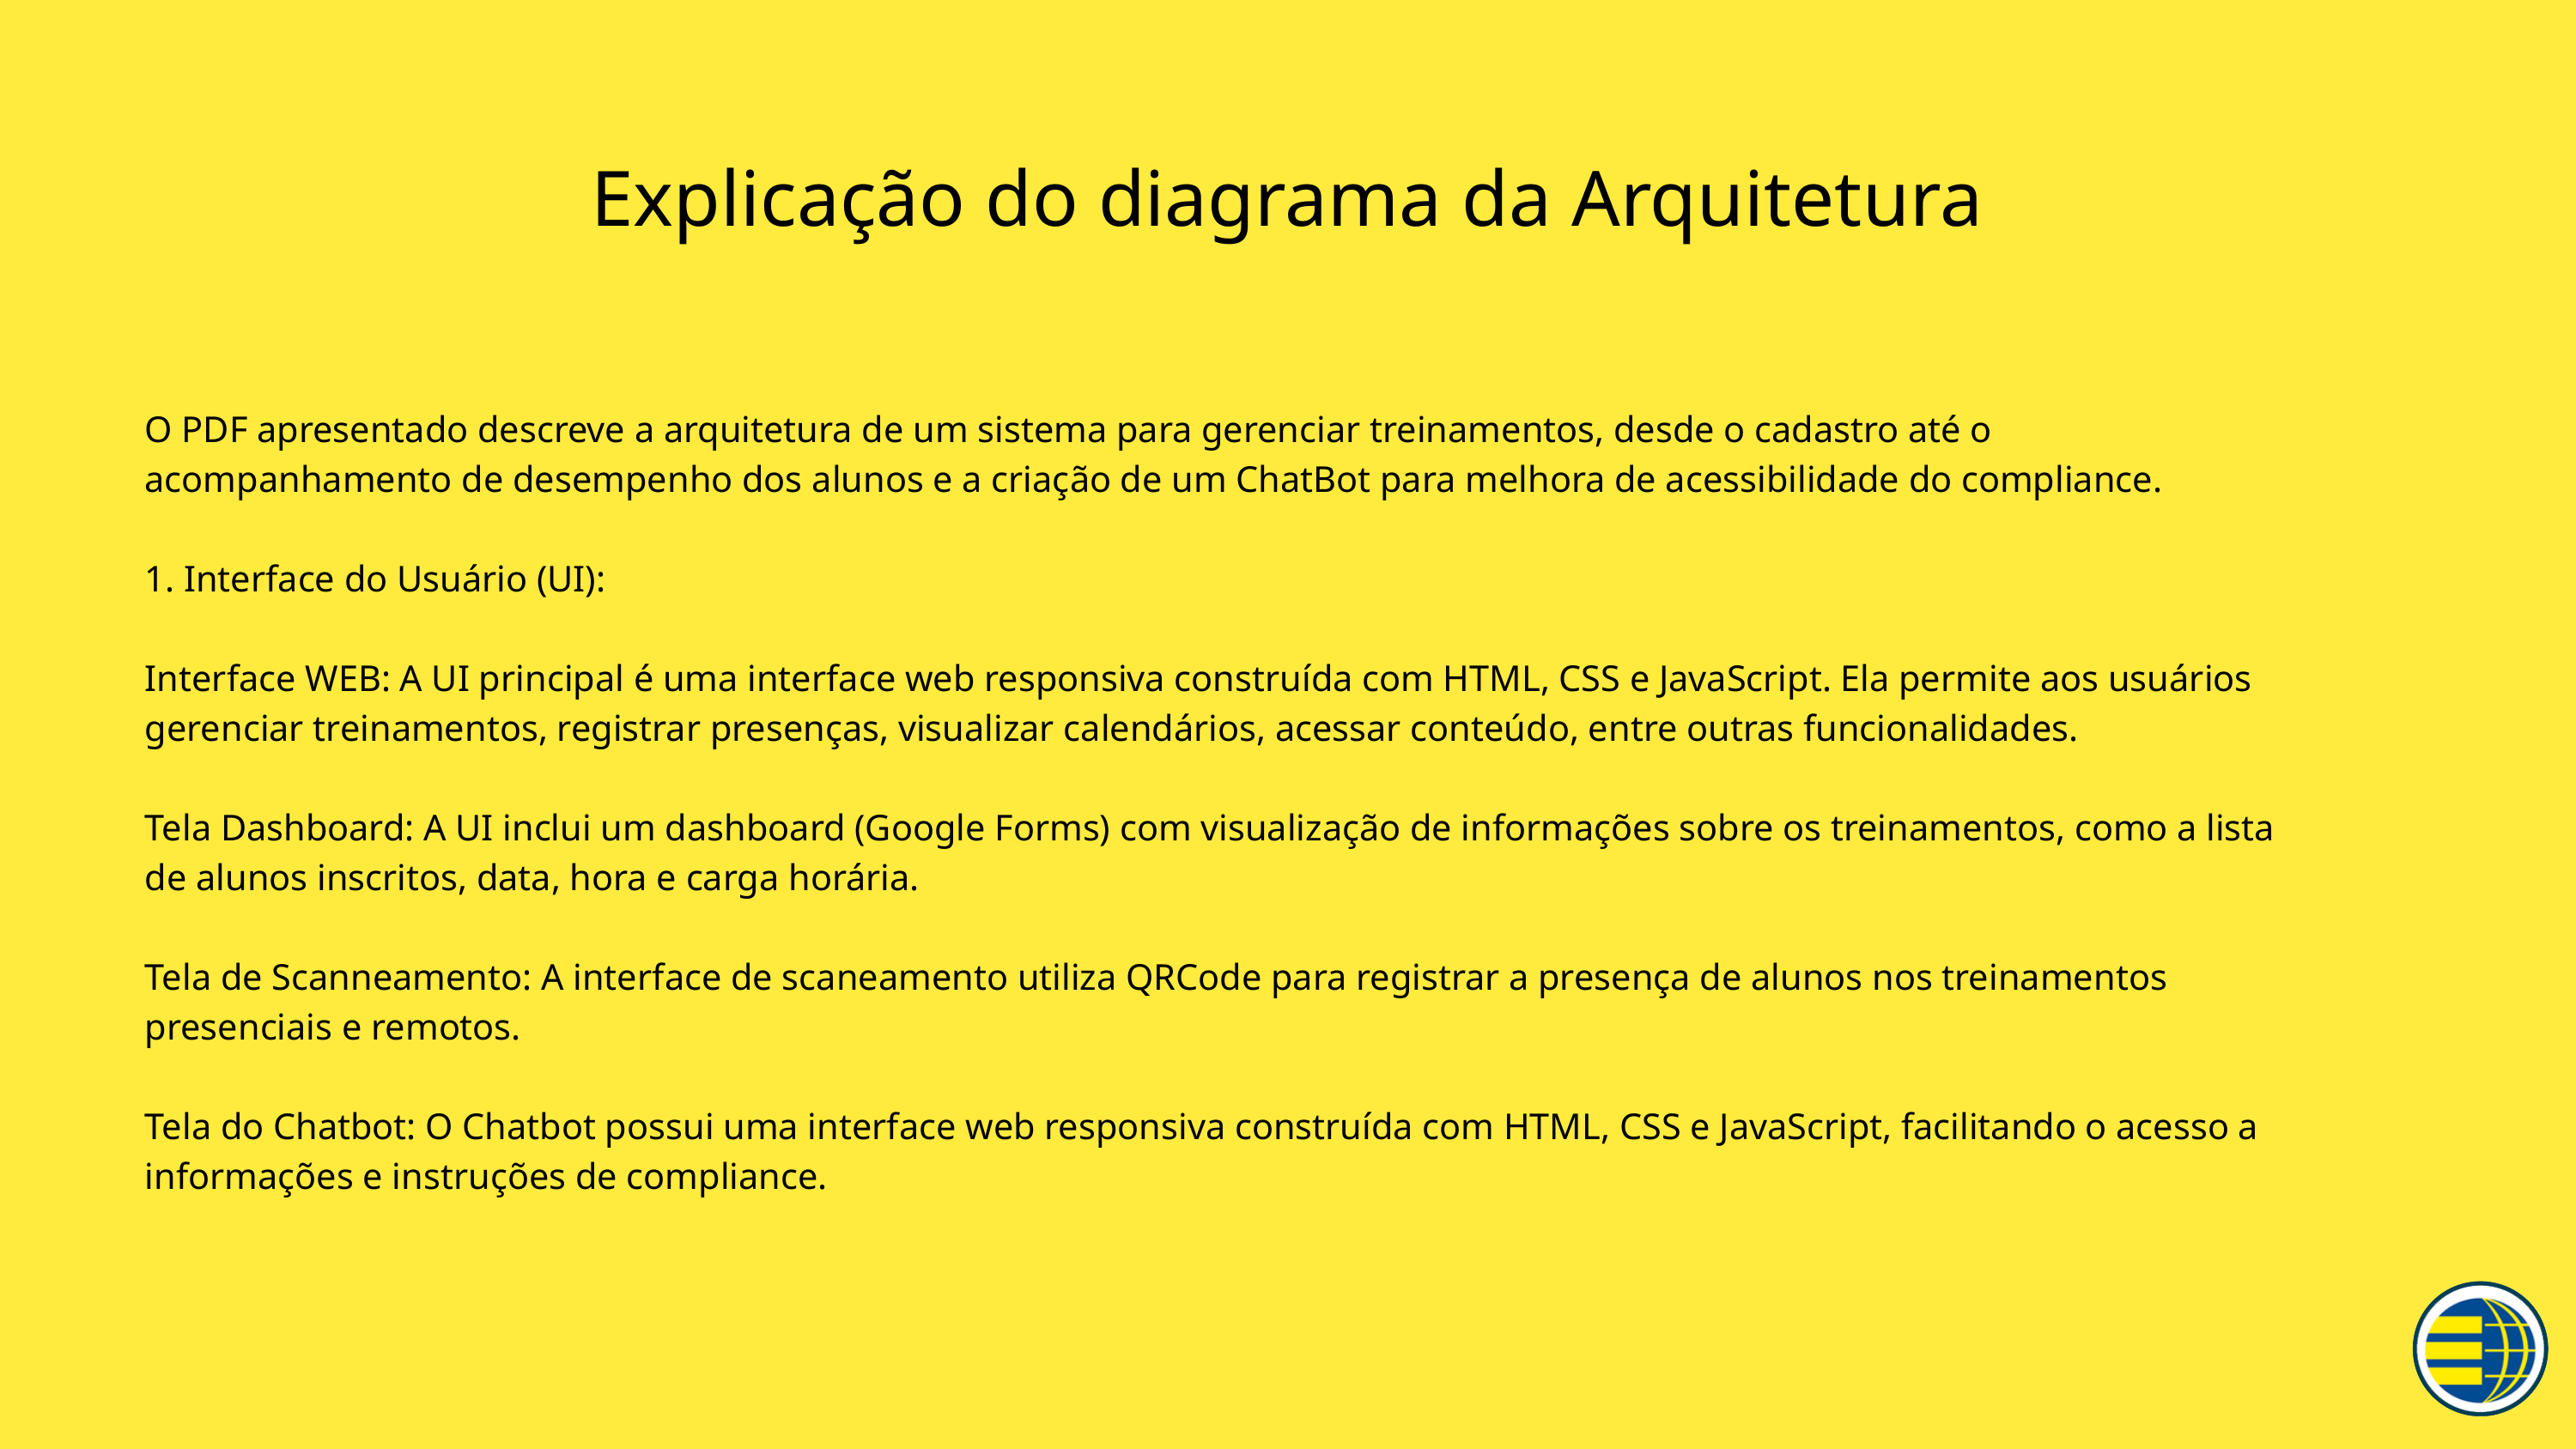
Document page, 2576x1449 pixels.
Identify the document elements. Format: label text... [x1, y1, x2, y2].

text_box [2412, 1281, 2549, 1417]
text_box O PDF apresentado descreve a arquitetura de um sistema para gerenciar treinamentos, desde o cadastro até o acompanhamento de desempenho dos alunos e a criação de um ChatBot para melhora de acessibilidade do compliance. 1. Interface do Usuário (UI): Interface WEB: A UI principal é uma interface web responsiva construída com HTML, CSS e JavaScript. Ela permite aos usuários gerenciar treinamentos, registrar presenças, visualizar calendários, acessar conteúdo, entre outras funcionalidades. Tela Dashboard: A UI inclui um dashboard (Google Forms) com visualização de informações sobre os treinamentos, como a lista de alunos inscritos, data, hora e carga horária. Tela de Scanneamento: A interface de scaneamento utiliza QRCode para registrar a presença de alunos nos treinamentos presenciais e remotos. Tela do Chatbot: O Chatbot possui uma interface web responsiva construída com HTML, CSS e JavaScript, facilitando o acesso a informações e instruções de compliance. [144, 349, 2311, 1296]
text_box Explicação do diagrama da Arquitetura [265, 134, 2311, 241]
